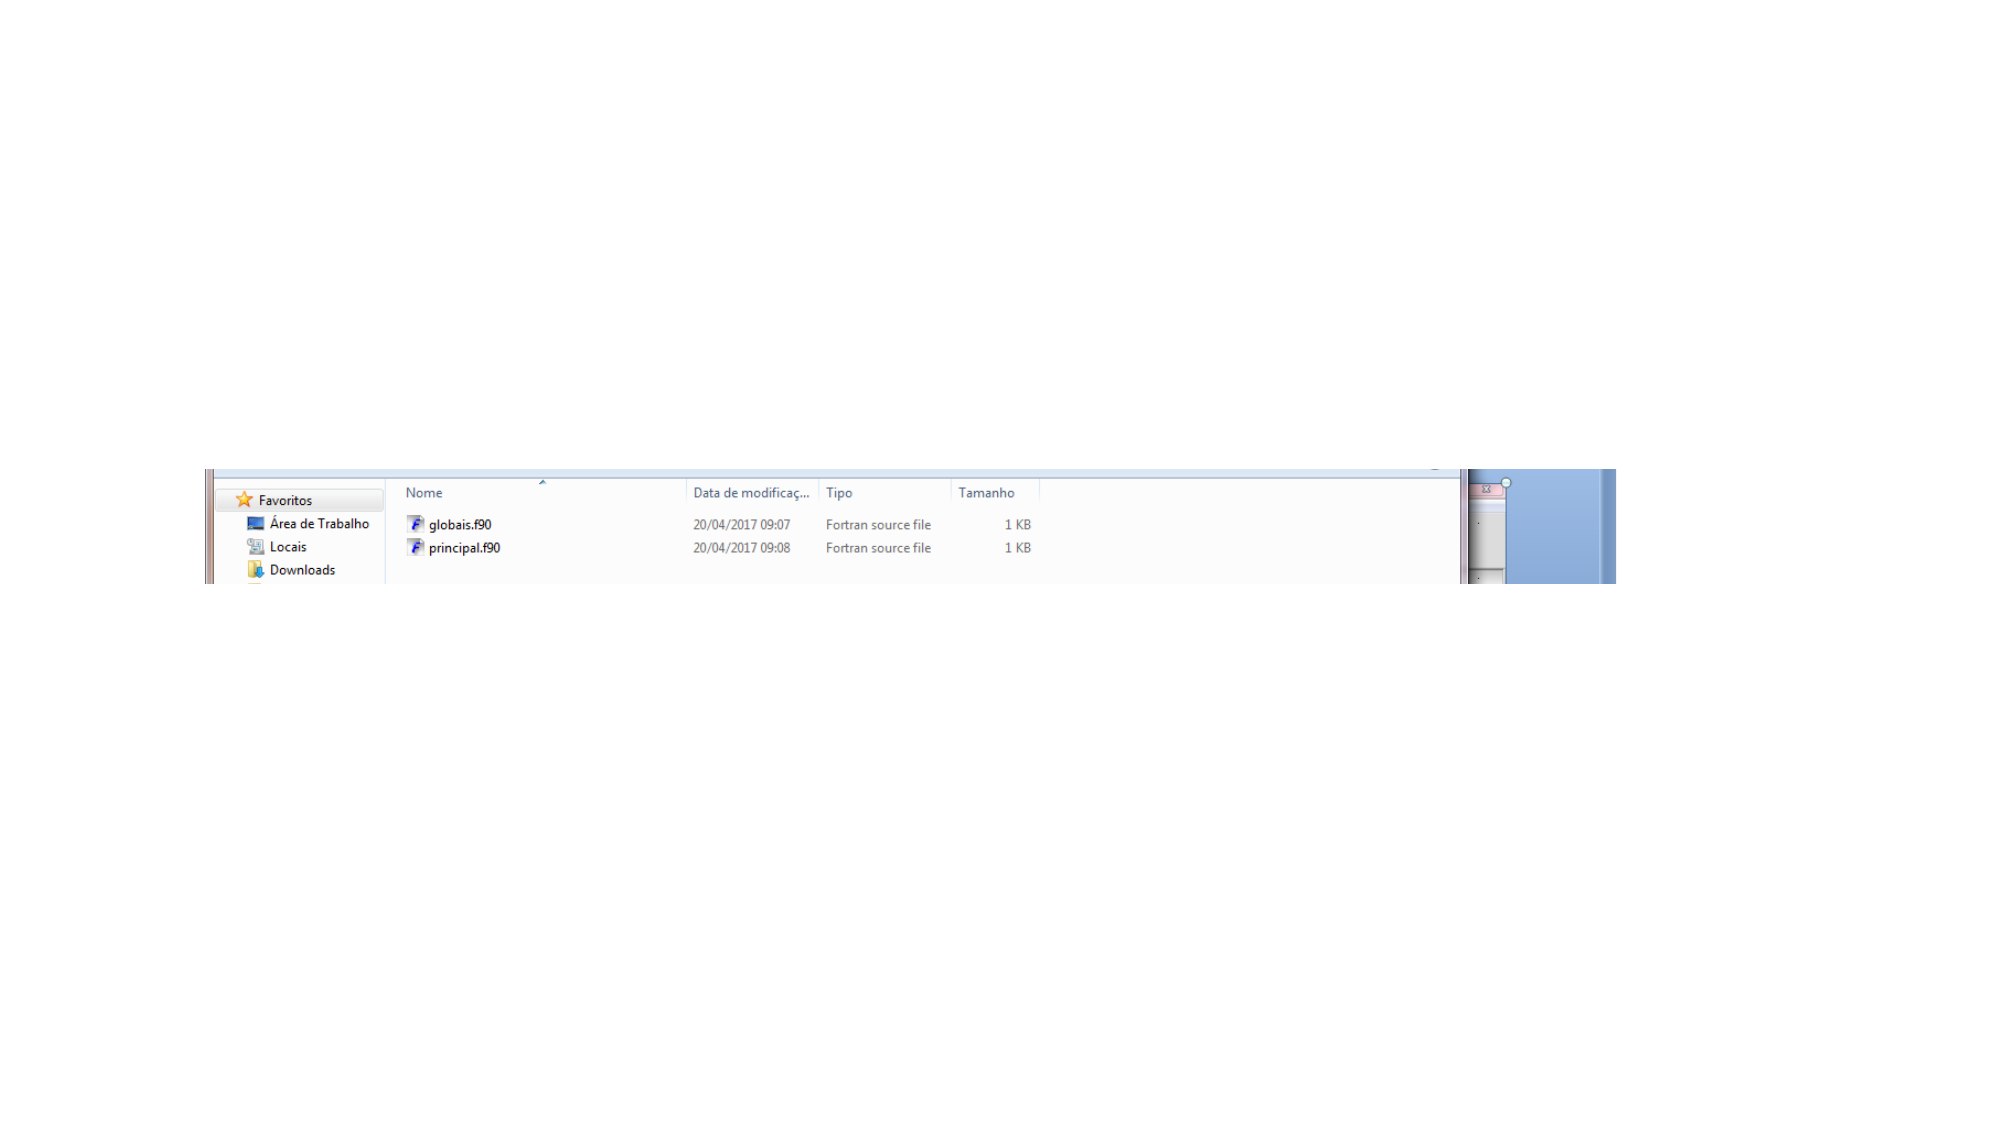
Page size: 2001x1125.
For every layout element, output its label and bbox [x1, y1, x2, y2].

picture [205, 469, 1617, 584]
